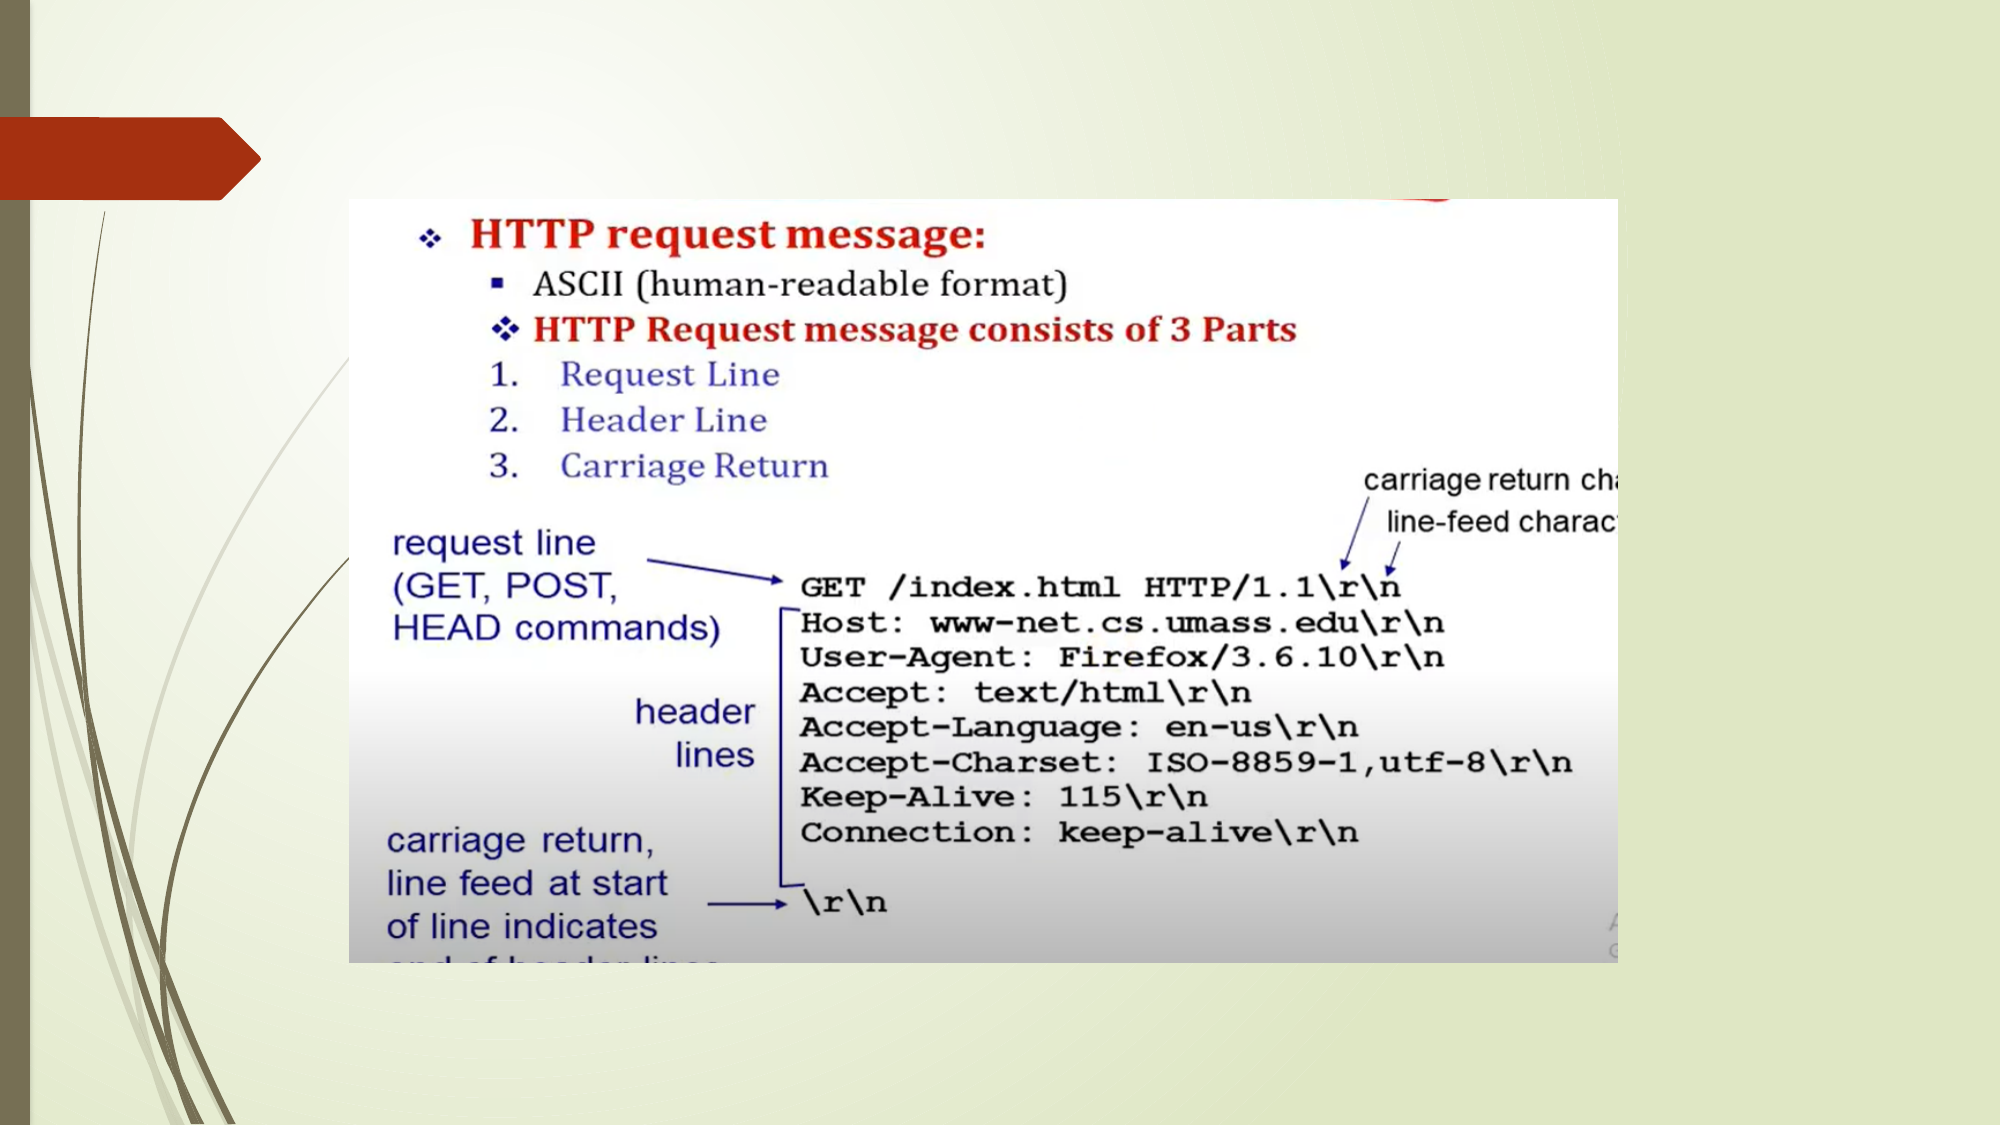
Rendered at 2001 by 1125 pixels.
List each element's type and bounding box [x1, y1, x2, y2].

list [349, 198, 1619, 963]
